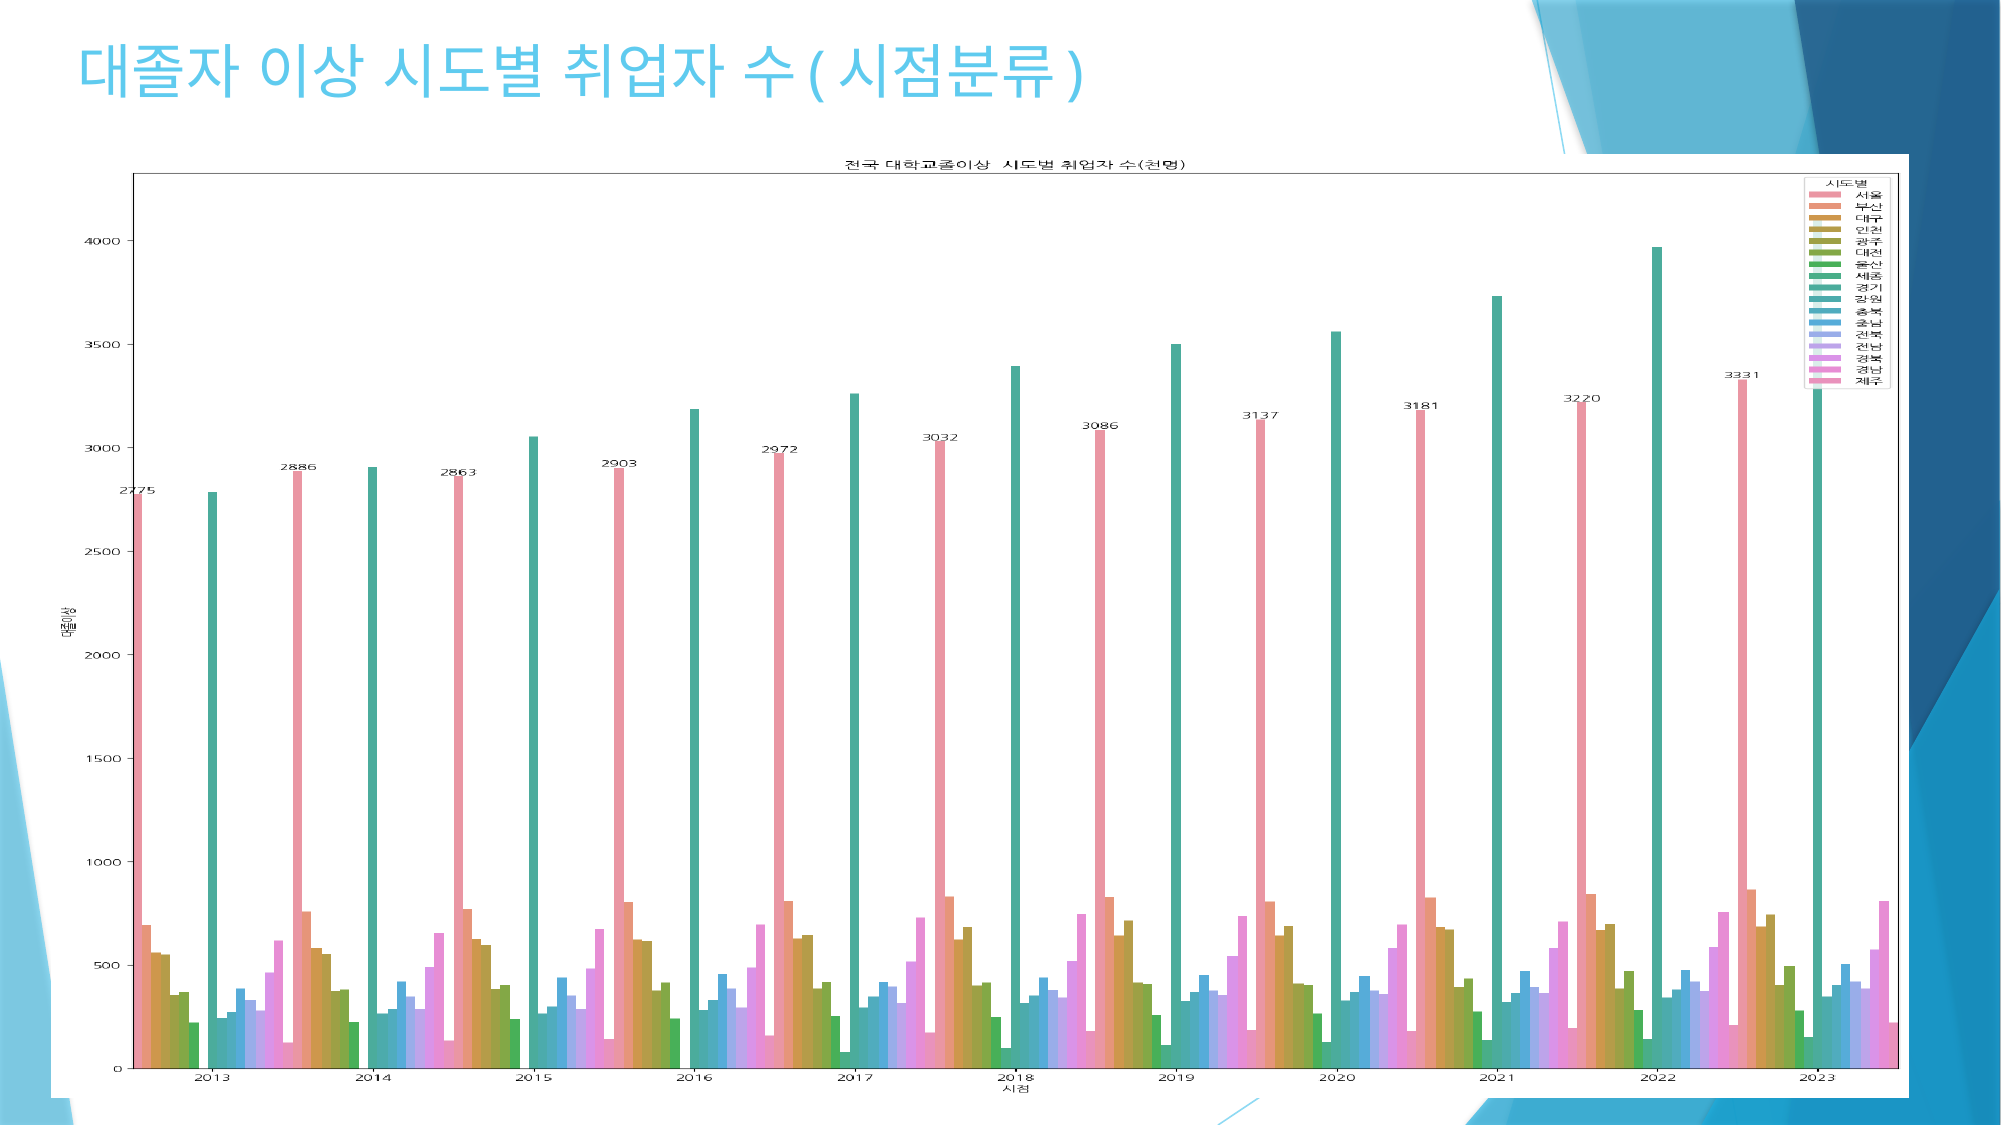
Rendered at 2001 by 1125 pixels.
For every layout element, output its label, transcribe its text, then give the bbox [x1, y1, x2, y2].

title 대졸자 이상 시도별 취업자 수(시점분류) [62, 27, 1788, 114]
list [50, 153, 1909, 1099]
